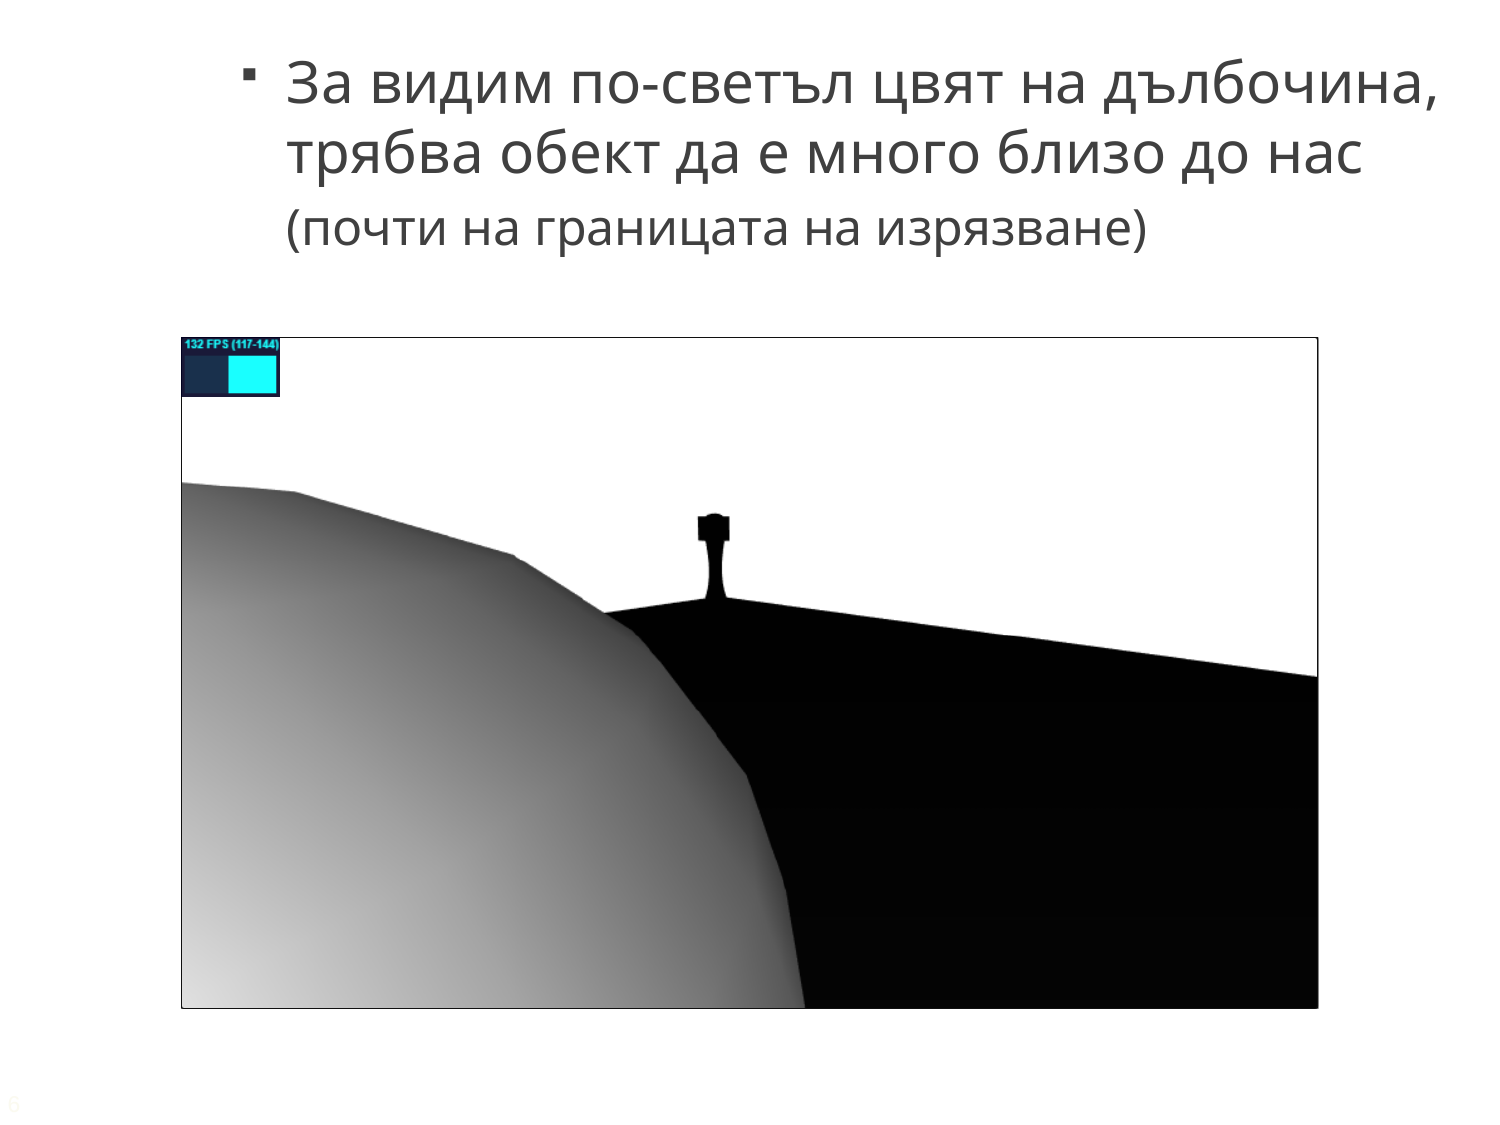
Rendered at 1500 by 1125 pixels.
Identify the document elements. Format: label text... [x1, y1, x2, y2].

list За видим по-светъл цвят на дълбочина, трябва обект да е много близо до нас (почти на границата на изрязване) [150, 37, 1488, 1113]
picture [180, 337, 1319, 1009]
